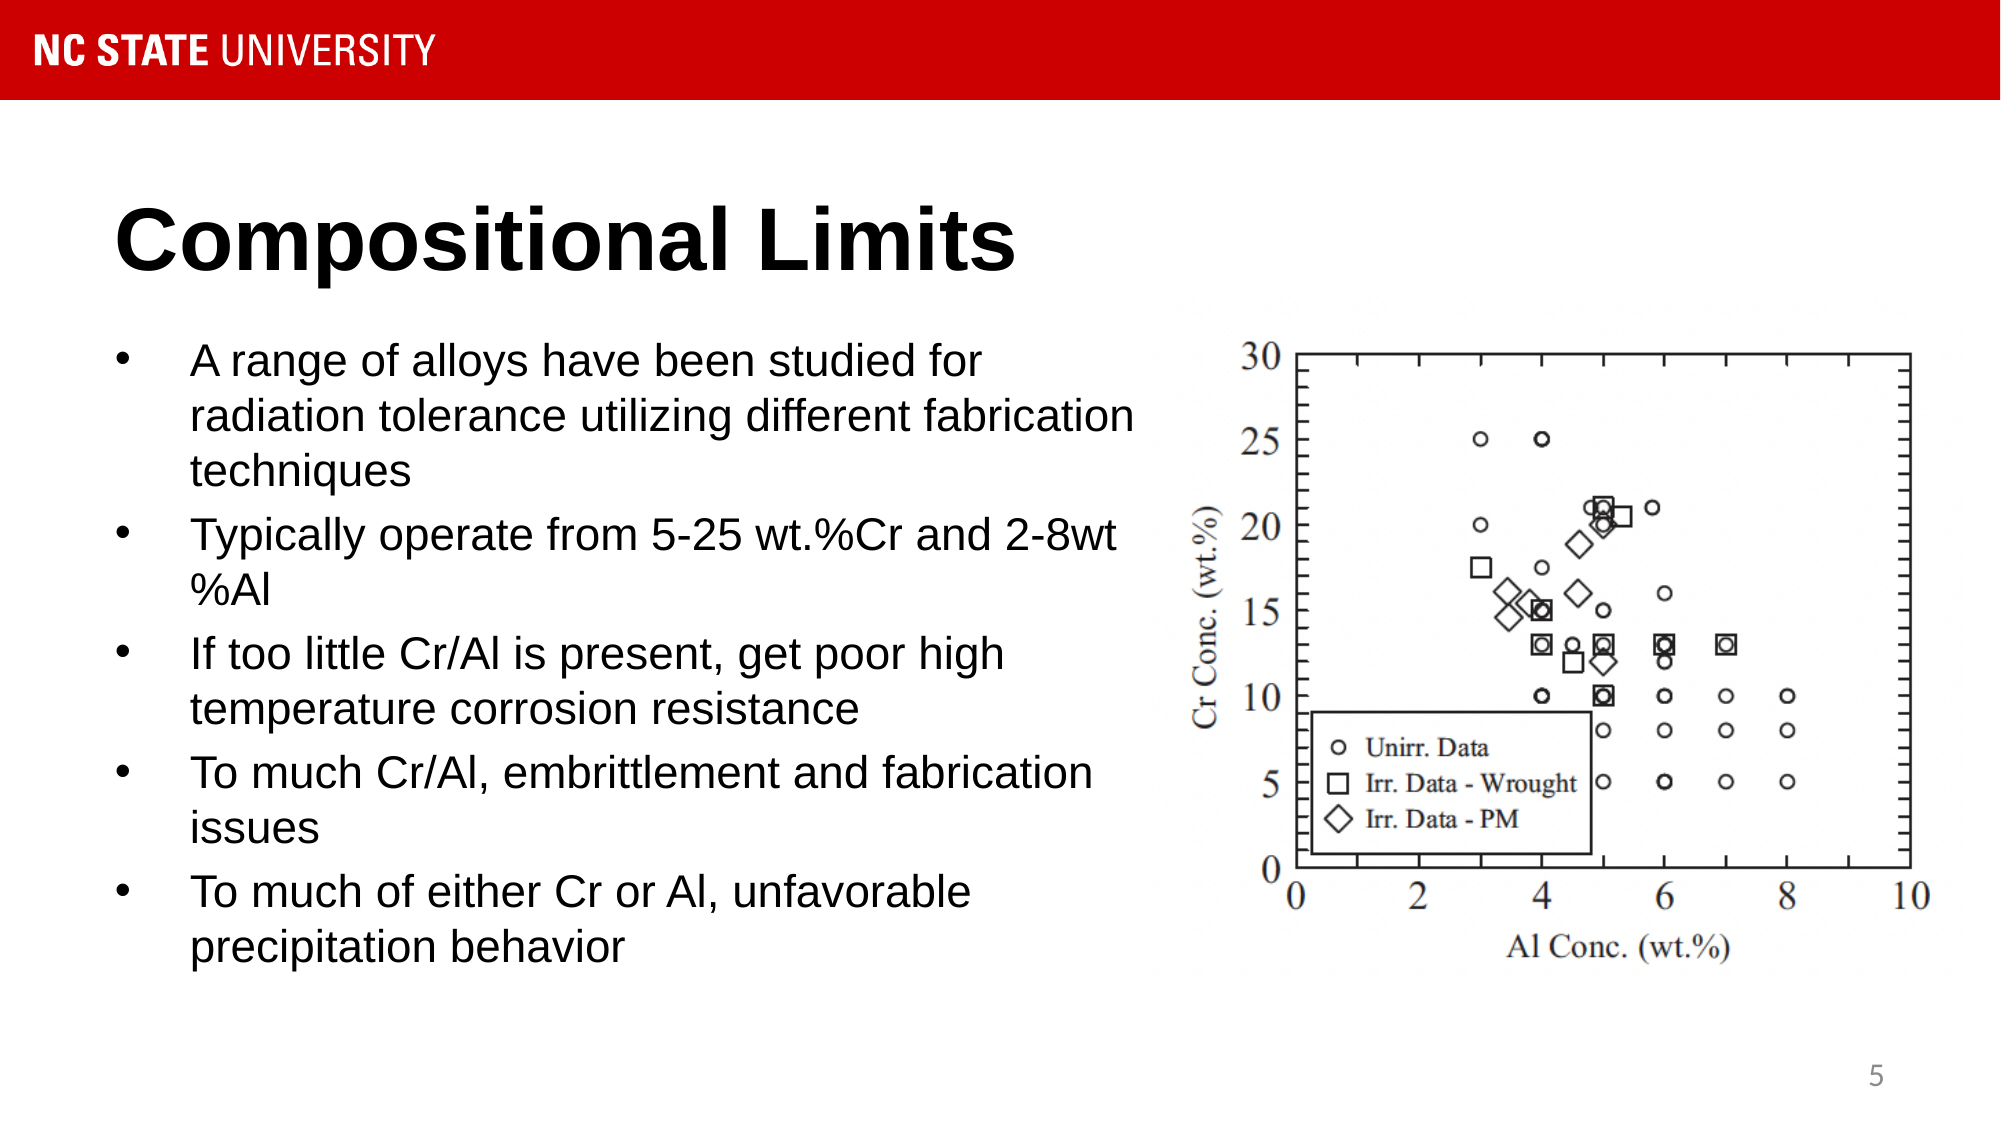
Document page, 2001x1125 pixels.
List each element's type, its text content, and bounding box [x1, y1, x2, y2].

list A range of alloys have been studied for radiation tolerance utilizing different fabrication techniques Typically operate from 5-25 wt.%Cr and 2-8wt%Al If too little Cr/Al is present, get poor high temperature corrosion resistance To much Cr/Al, embrittlement and fabrication issues To much of either Cr or Al, unfavorable precipitation behavior [99, 322, 1152, 1005]
picture [1151, 294, 1964, 978]
title Compositional Limits [99, 147, 1900, 322]
picture [0, 0, 2001, 100]
slide_number 5 [1433, 1042, 1900, 1103]
